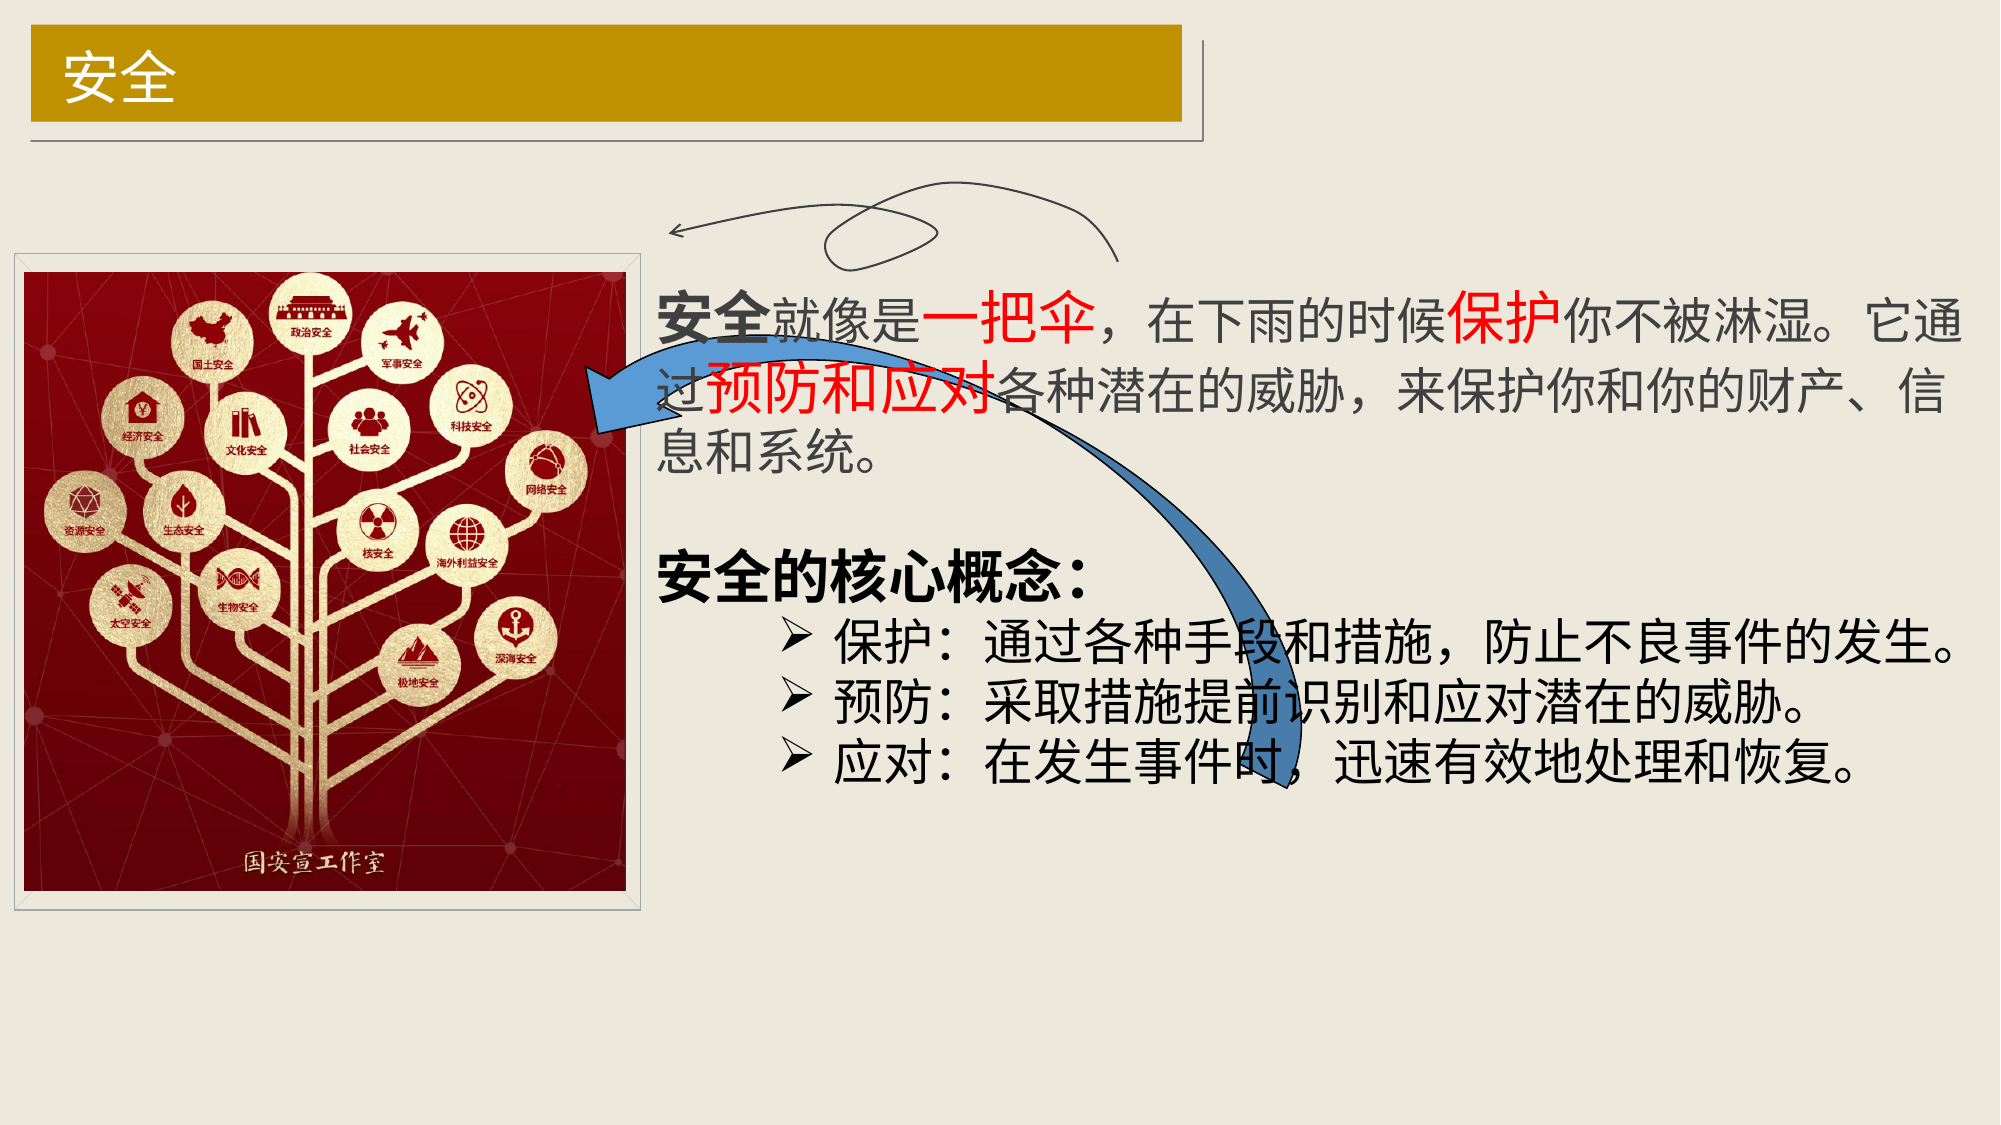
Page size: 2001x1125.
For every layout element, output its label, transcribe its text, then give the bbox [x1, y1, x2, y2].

picture [24, 272, 626, 891]
text_box [668, 182, 1119, 271]
text_box [31, 24, 1182, 122]
text_box 安全就像是一把伞，在下雨的时候保护你不被淋湿。它通过预防和应对各种潜在的威胁，来保护你和你的财产、信息和系统。 安全的核心概念： 保护：通过各种手段和措施，防止不良事件的发生。 预防：采取措施提前识别和应对潜在的威胁。 应对：在发生事件时，迅速有效地处理和恢复。 [641, 273, 1987, 859]
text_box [14, 253, 641, 911]
text_box 安全 [46, 33, 804, 119]
